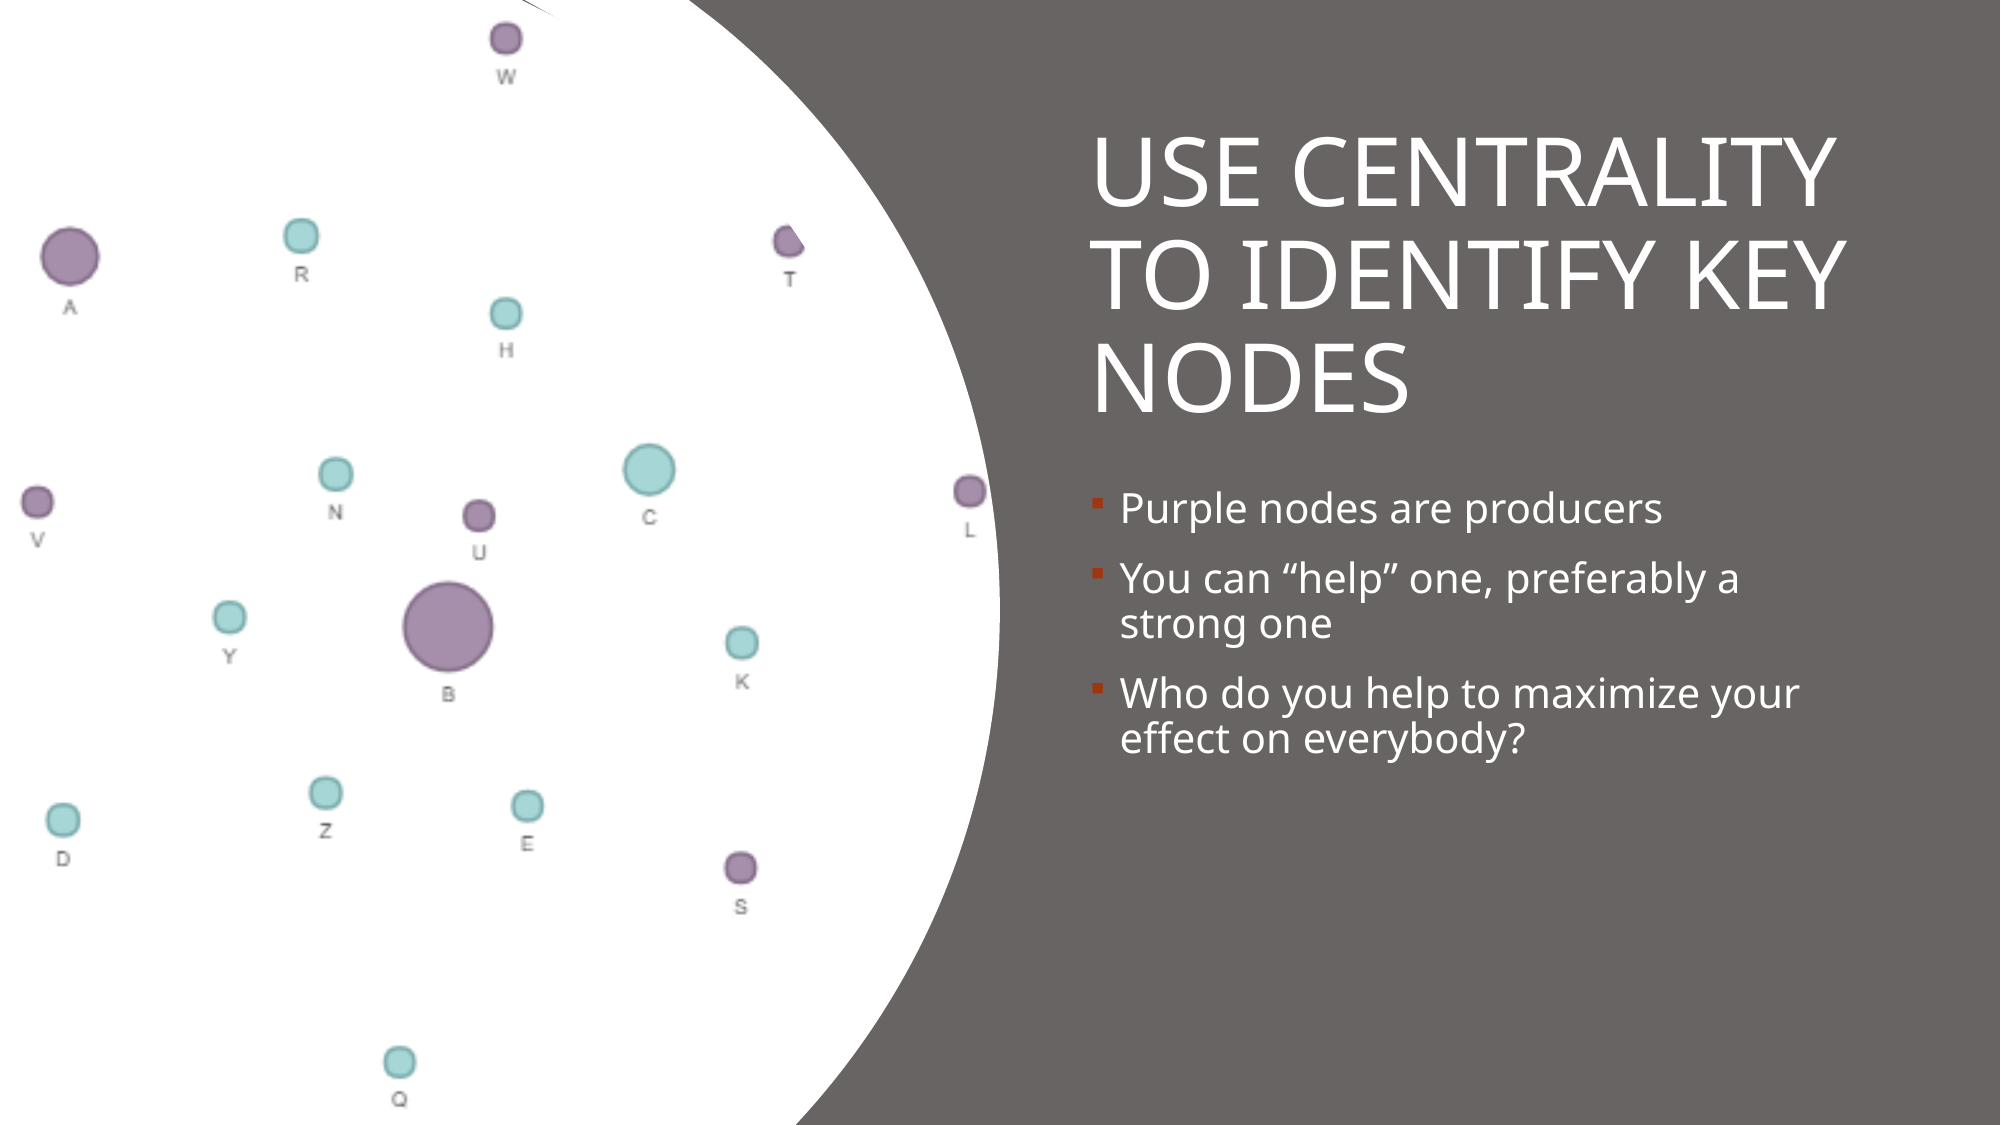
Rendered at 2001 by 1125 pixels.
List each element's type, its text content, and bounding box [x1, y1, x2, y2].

list Purple nodes are producers You can “help” one, preferably a strong one Who do you help to maximize your effect on everybody? [1074, 480, 1882, 1013]
title USE CENTRALITY TO IDENTIFY KEY NODES [1074, 112, 1882, 445]
picture [0, 0, 1000, 1125]
text_box [1001, 0, 2000, 1125]
